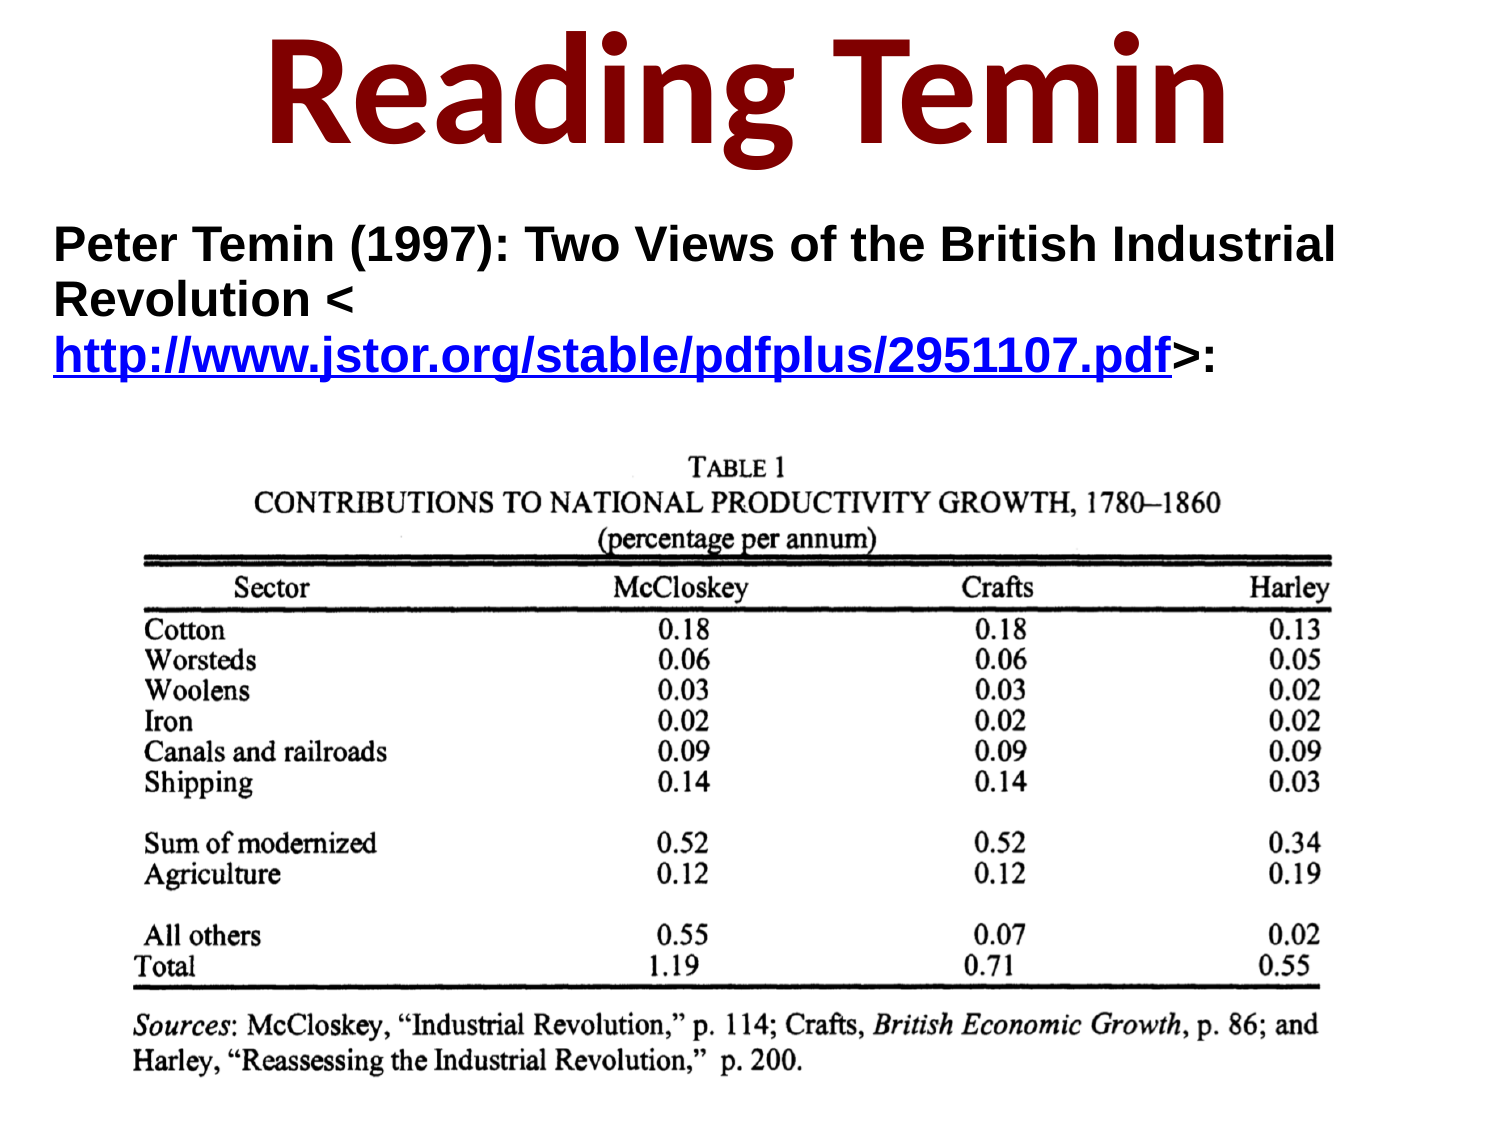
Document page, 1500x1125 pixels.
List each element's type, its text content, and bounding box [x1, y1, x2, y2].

title Reading Temin [44, 0, 1453, 207]
list Peter Temin (1997): Two Views of the British Industrial Revolution <http://www.jstor.org/stable/pdfplus/2951107.pdf>: [44, 207, 1453, 418]
picture [112, 445, 1362, 1087]
